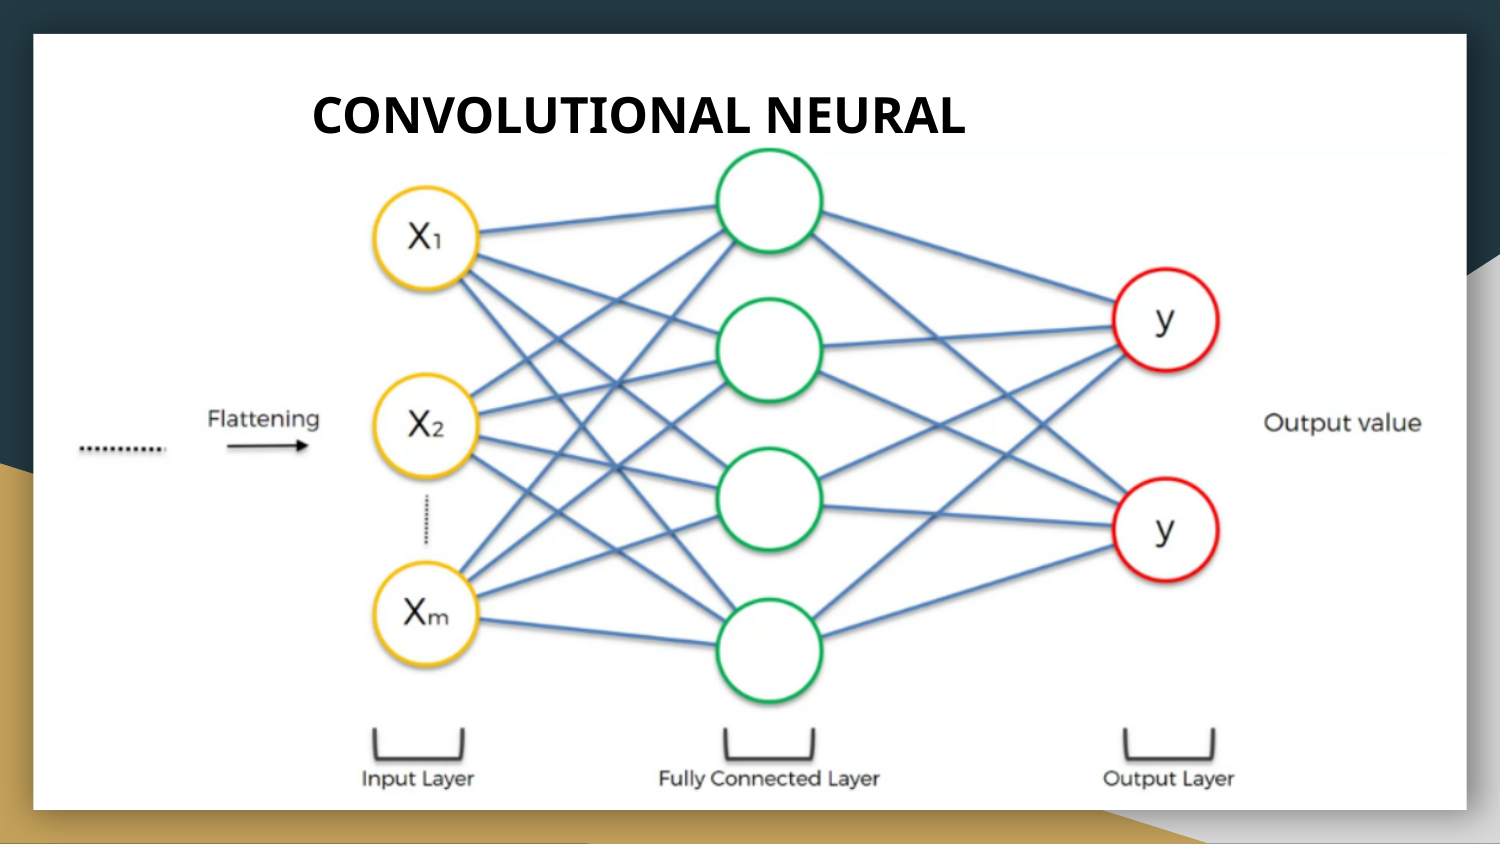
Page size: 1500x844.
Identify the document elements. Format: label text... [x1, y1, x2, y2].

picture [47, 147, 1453, 794]
title CONVOLUTIONAL NEURAL NETWORK [296, 59, 1204, 145]
